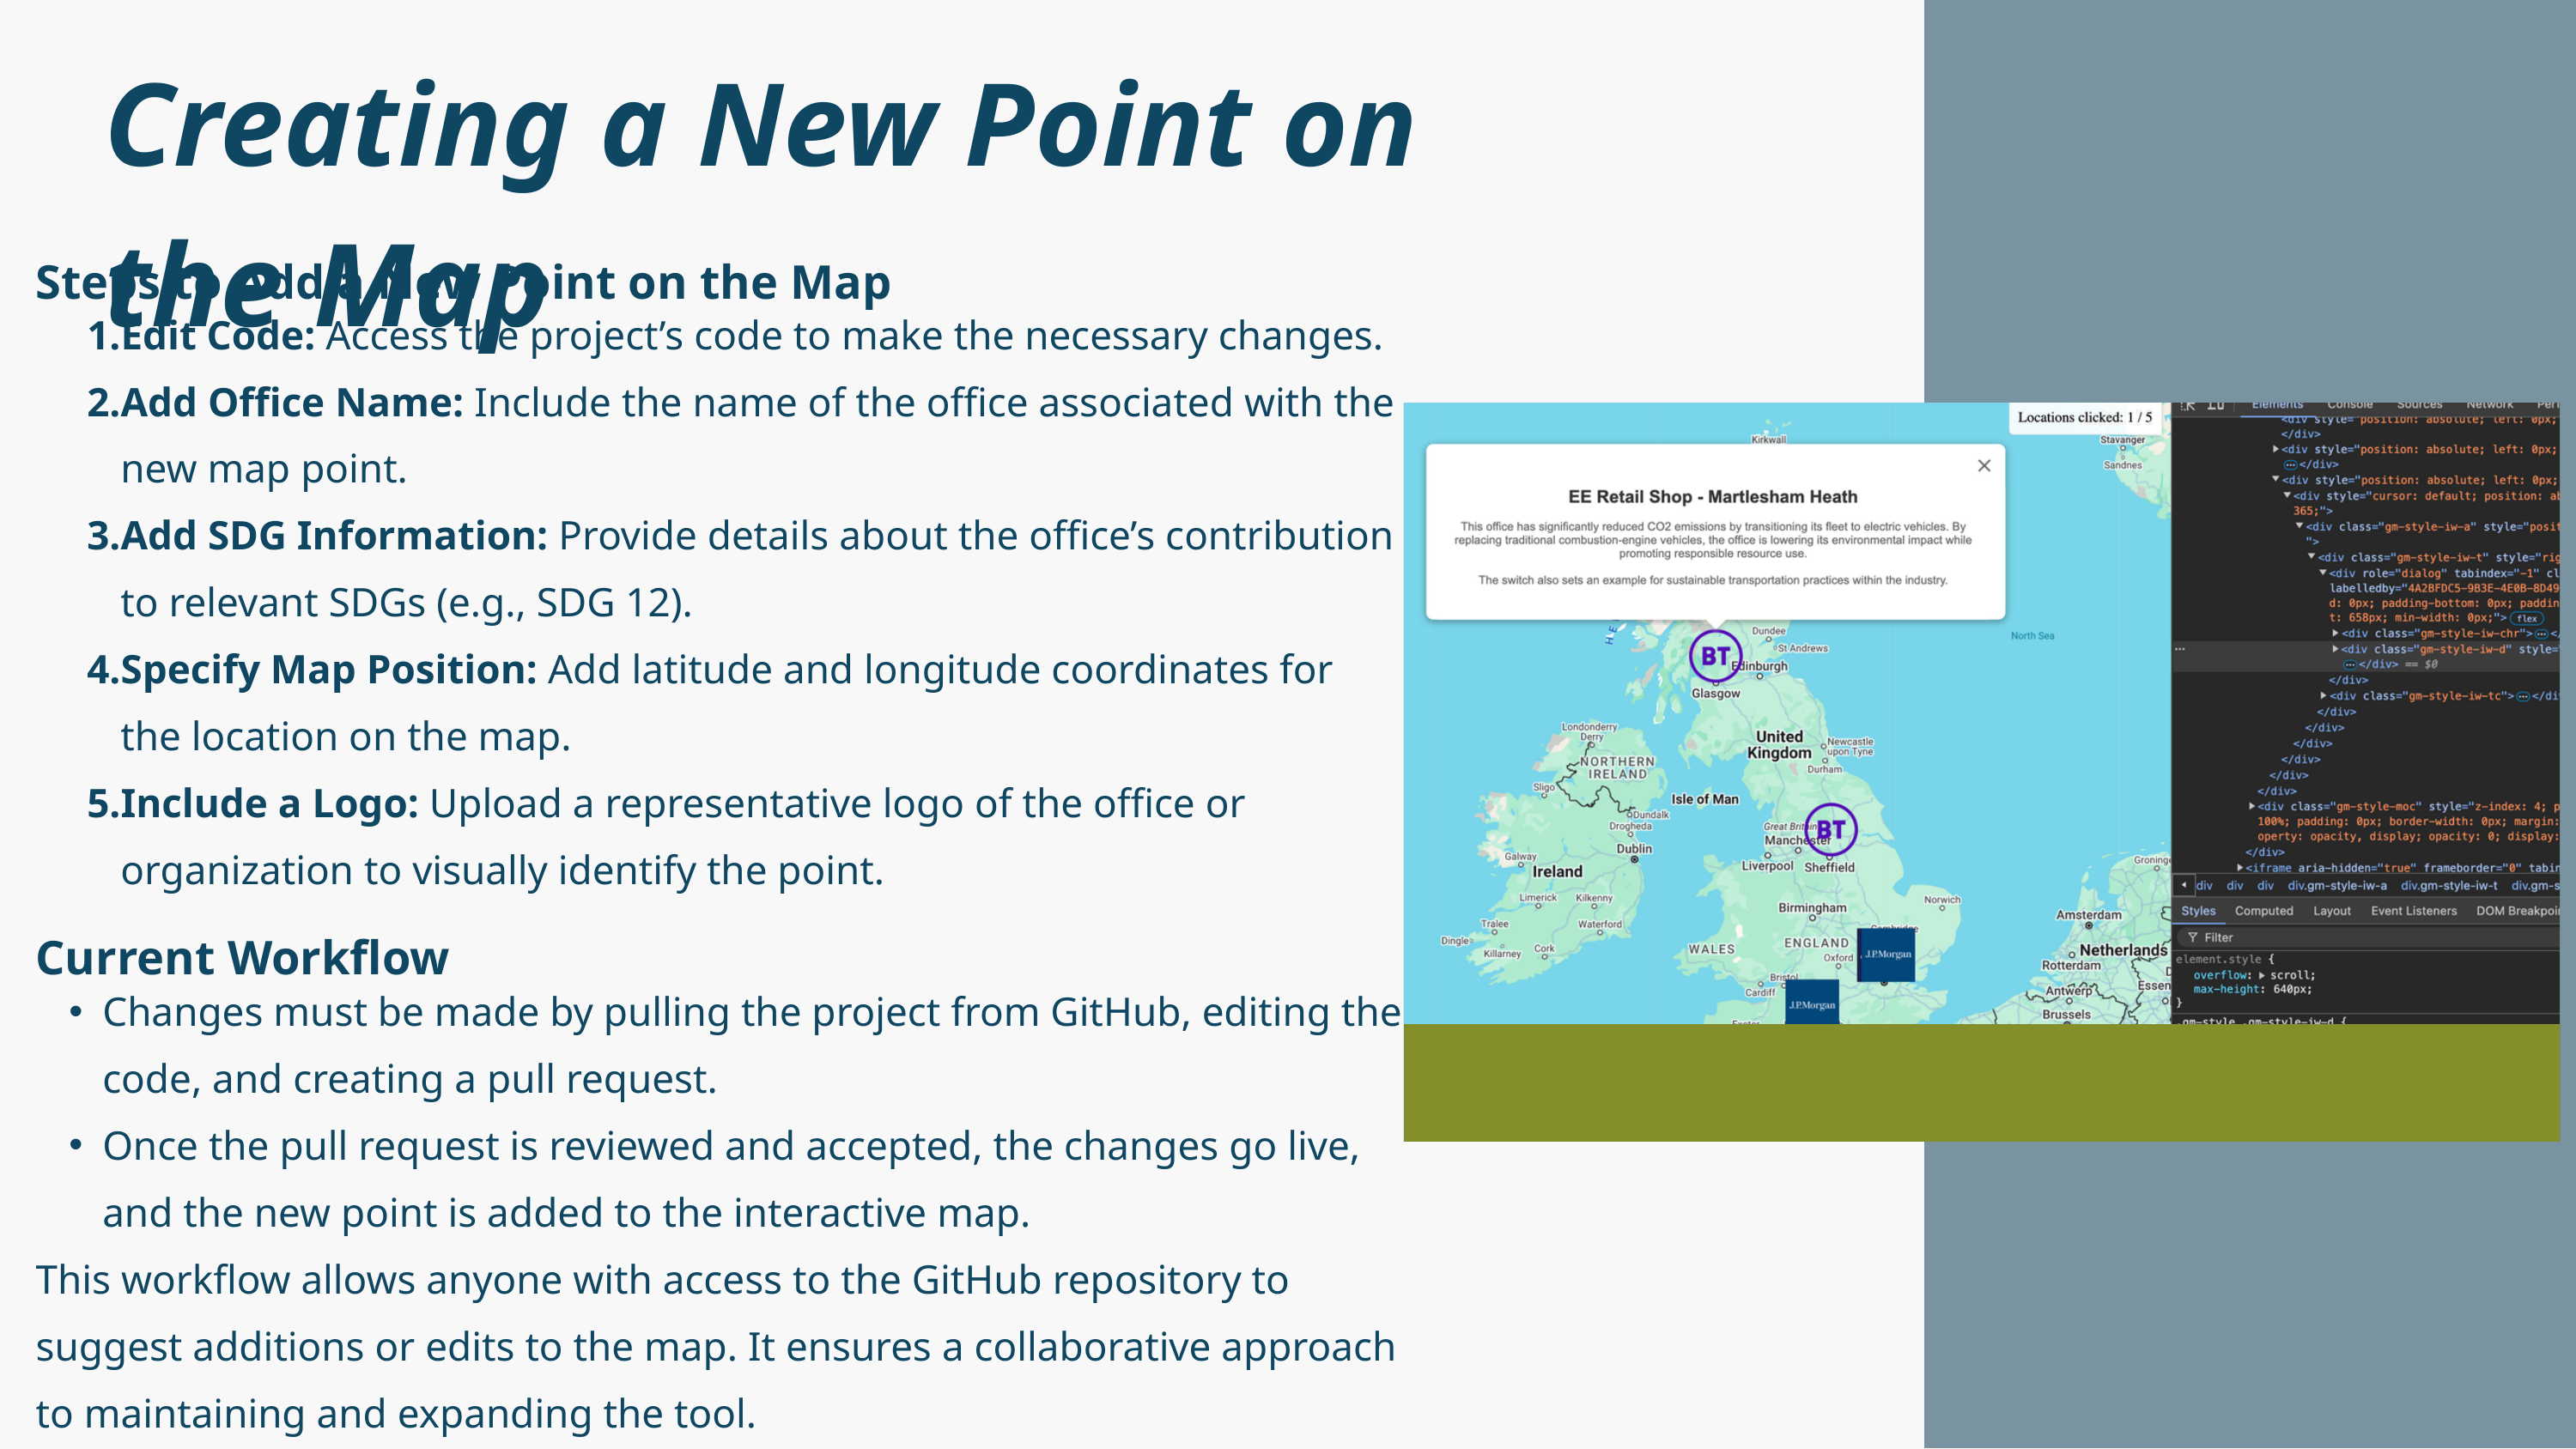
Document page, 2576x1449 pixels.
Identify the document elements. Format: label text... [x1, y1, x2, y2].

text_box Changes must be made by pulling the project from GitHub, editing the code, and creating a pull request. Once the pull request is reviewed and accepted, the changes go live, and the new point is added to the interactive map. This workflow allows anyone with access to the GitHub repository to suggest additions or edits to the map. It ensures a collaborative approach to maintaining and expanding the tool. [35, 985, 1404, 1449]
text_box Steps to Add a New Point on the Map [35, 229, 1519, 309]
text_box Current Workflow [35, 905, 1399, 985]
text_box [1403, 403, 2561, 1143]
text_box Creating a New Point on the Map [104, 28, 1534, 349]
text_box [1923, 0, 2576, 1449]
text_box Edit Code: Access the project’s code to make the necessary changes. Add Office Name: Include the name of the office associated with the new map point. Add SDG Information: Provide details about the office’s contribution to relevant SDGs (e.g., SDG 12). Specify Map Position: Add latitude and longitude coordinates for the location on the map. Include a Logo: Upload a representative logo of the office or organization to visually identify the point. [53, 309, 1404, 905]
